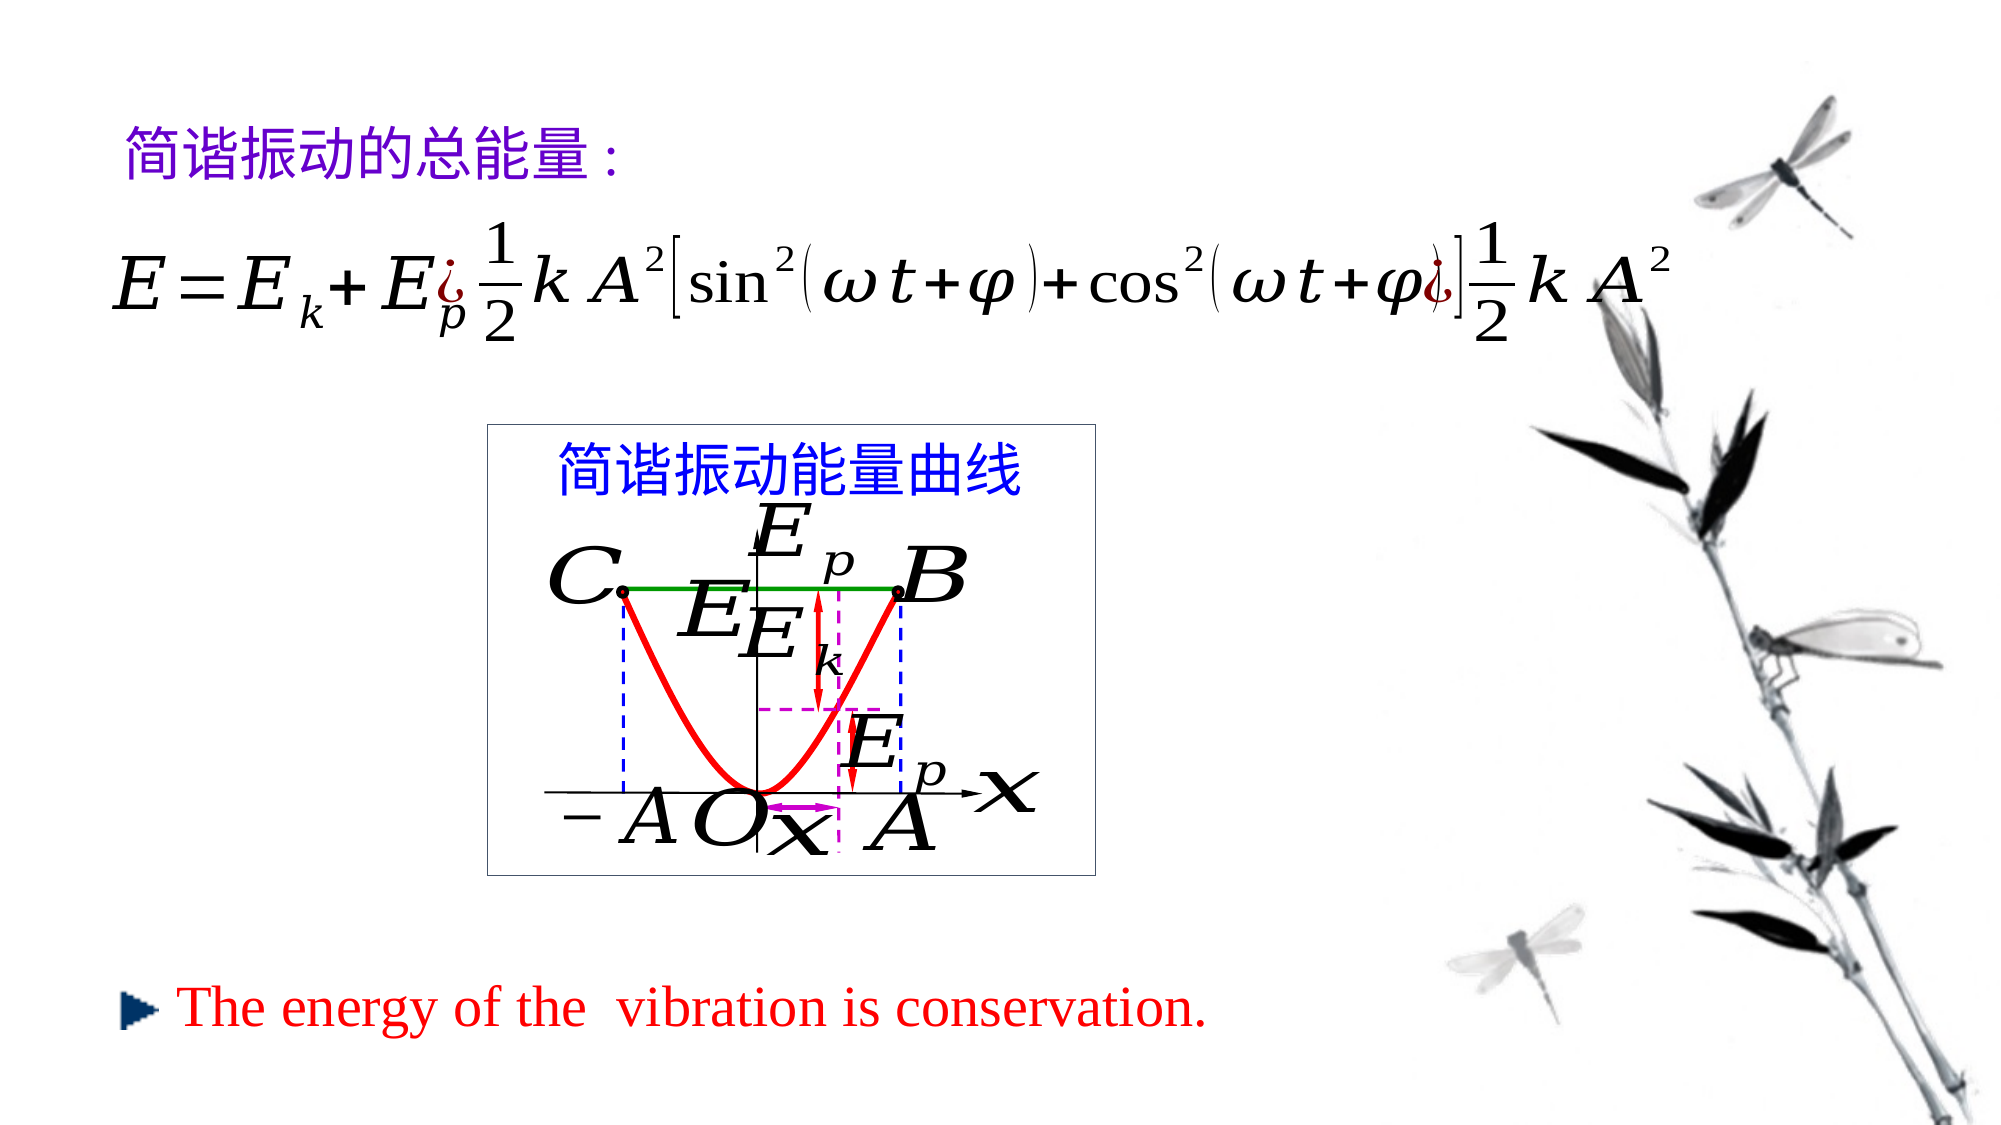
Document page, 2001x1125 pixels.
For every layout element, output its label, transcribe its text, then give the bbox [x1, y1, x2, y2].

text_box 简谐振动的总能量: [108, 109, 730, 195]
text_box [108, 960, 1255, 1047]
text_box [487, 424, 1096, 876]
picture [1376, 61, 2000, 1125]
